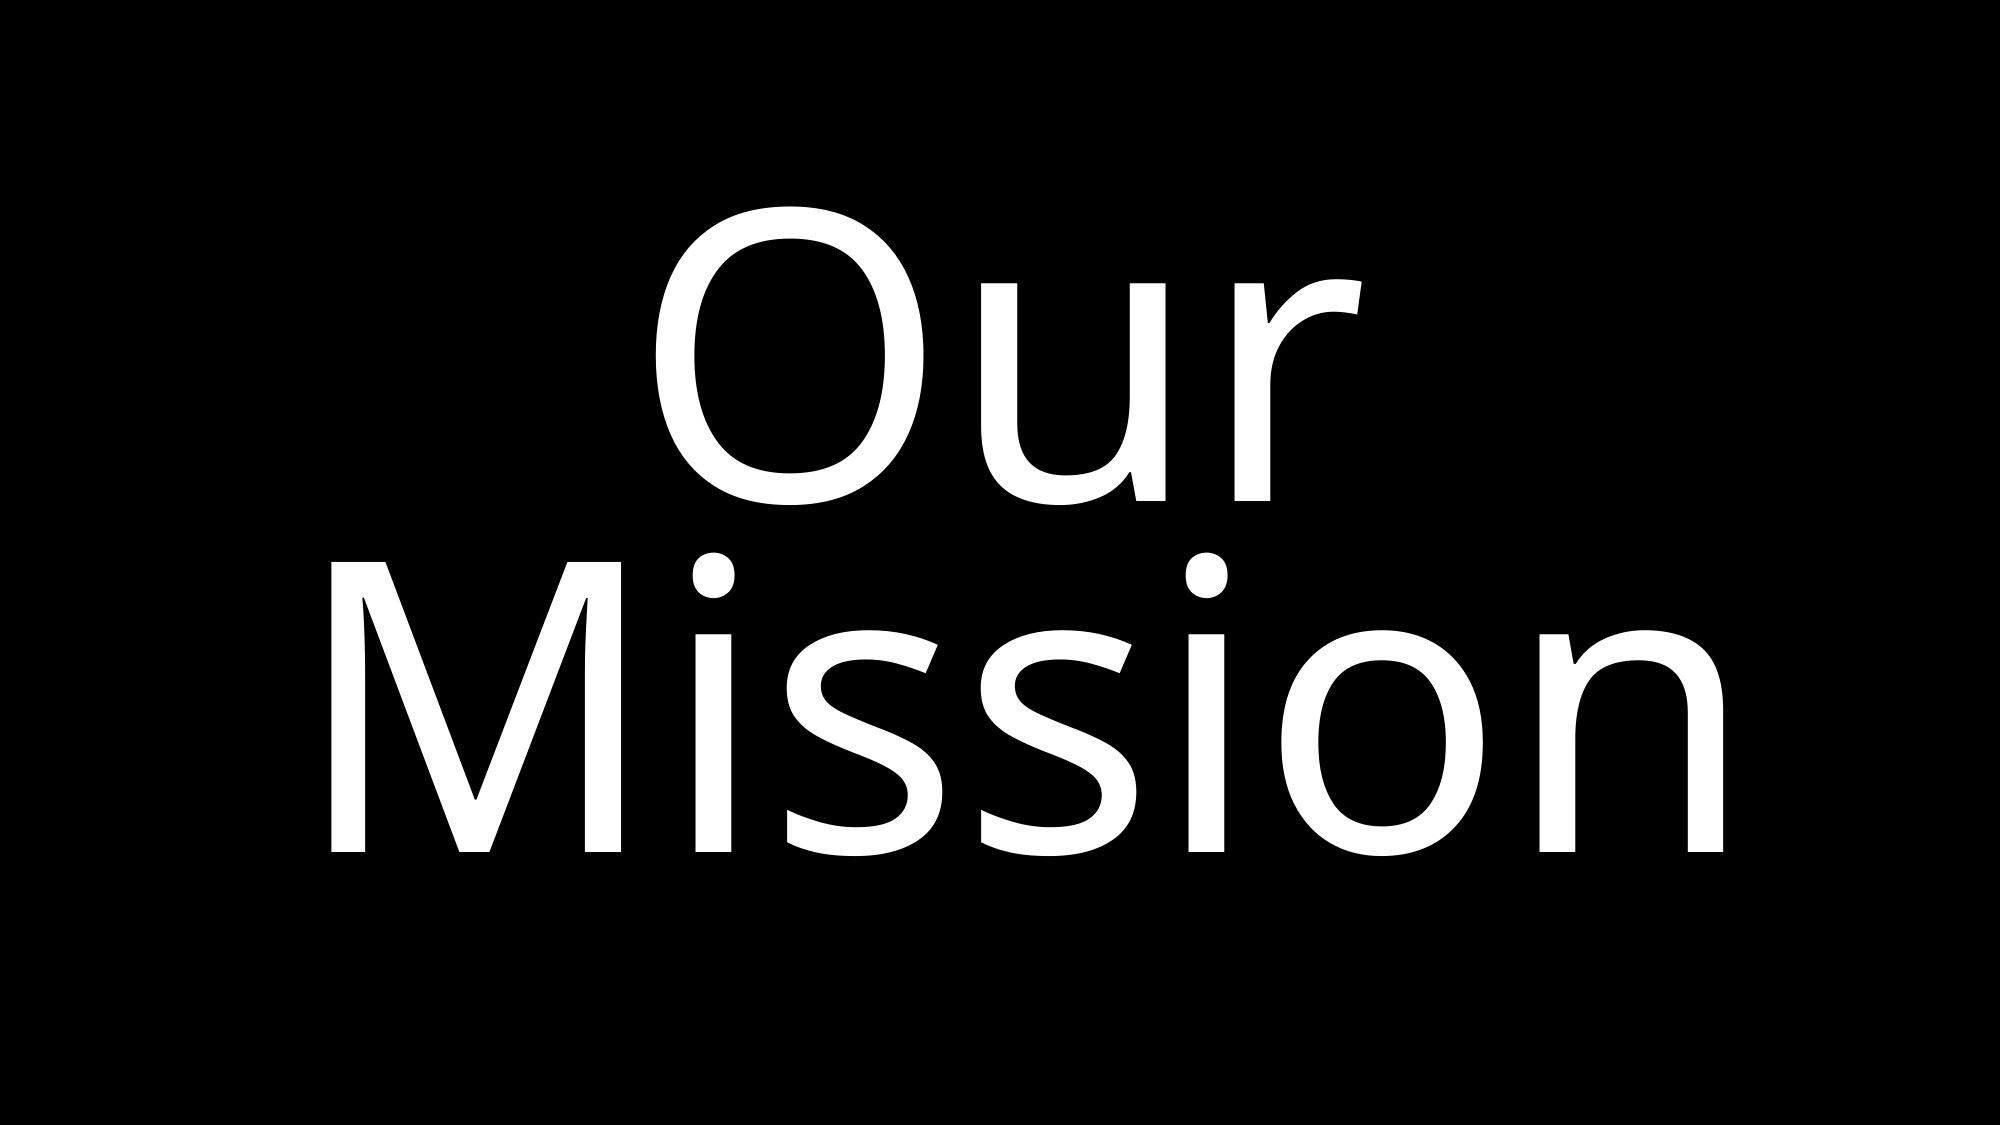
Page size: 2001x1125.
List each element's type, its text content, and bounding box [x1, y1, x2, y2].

text_box Our [104, 87, 1896, 590]
text_box Mission [129, 438, 1920, 941]
